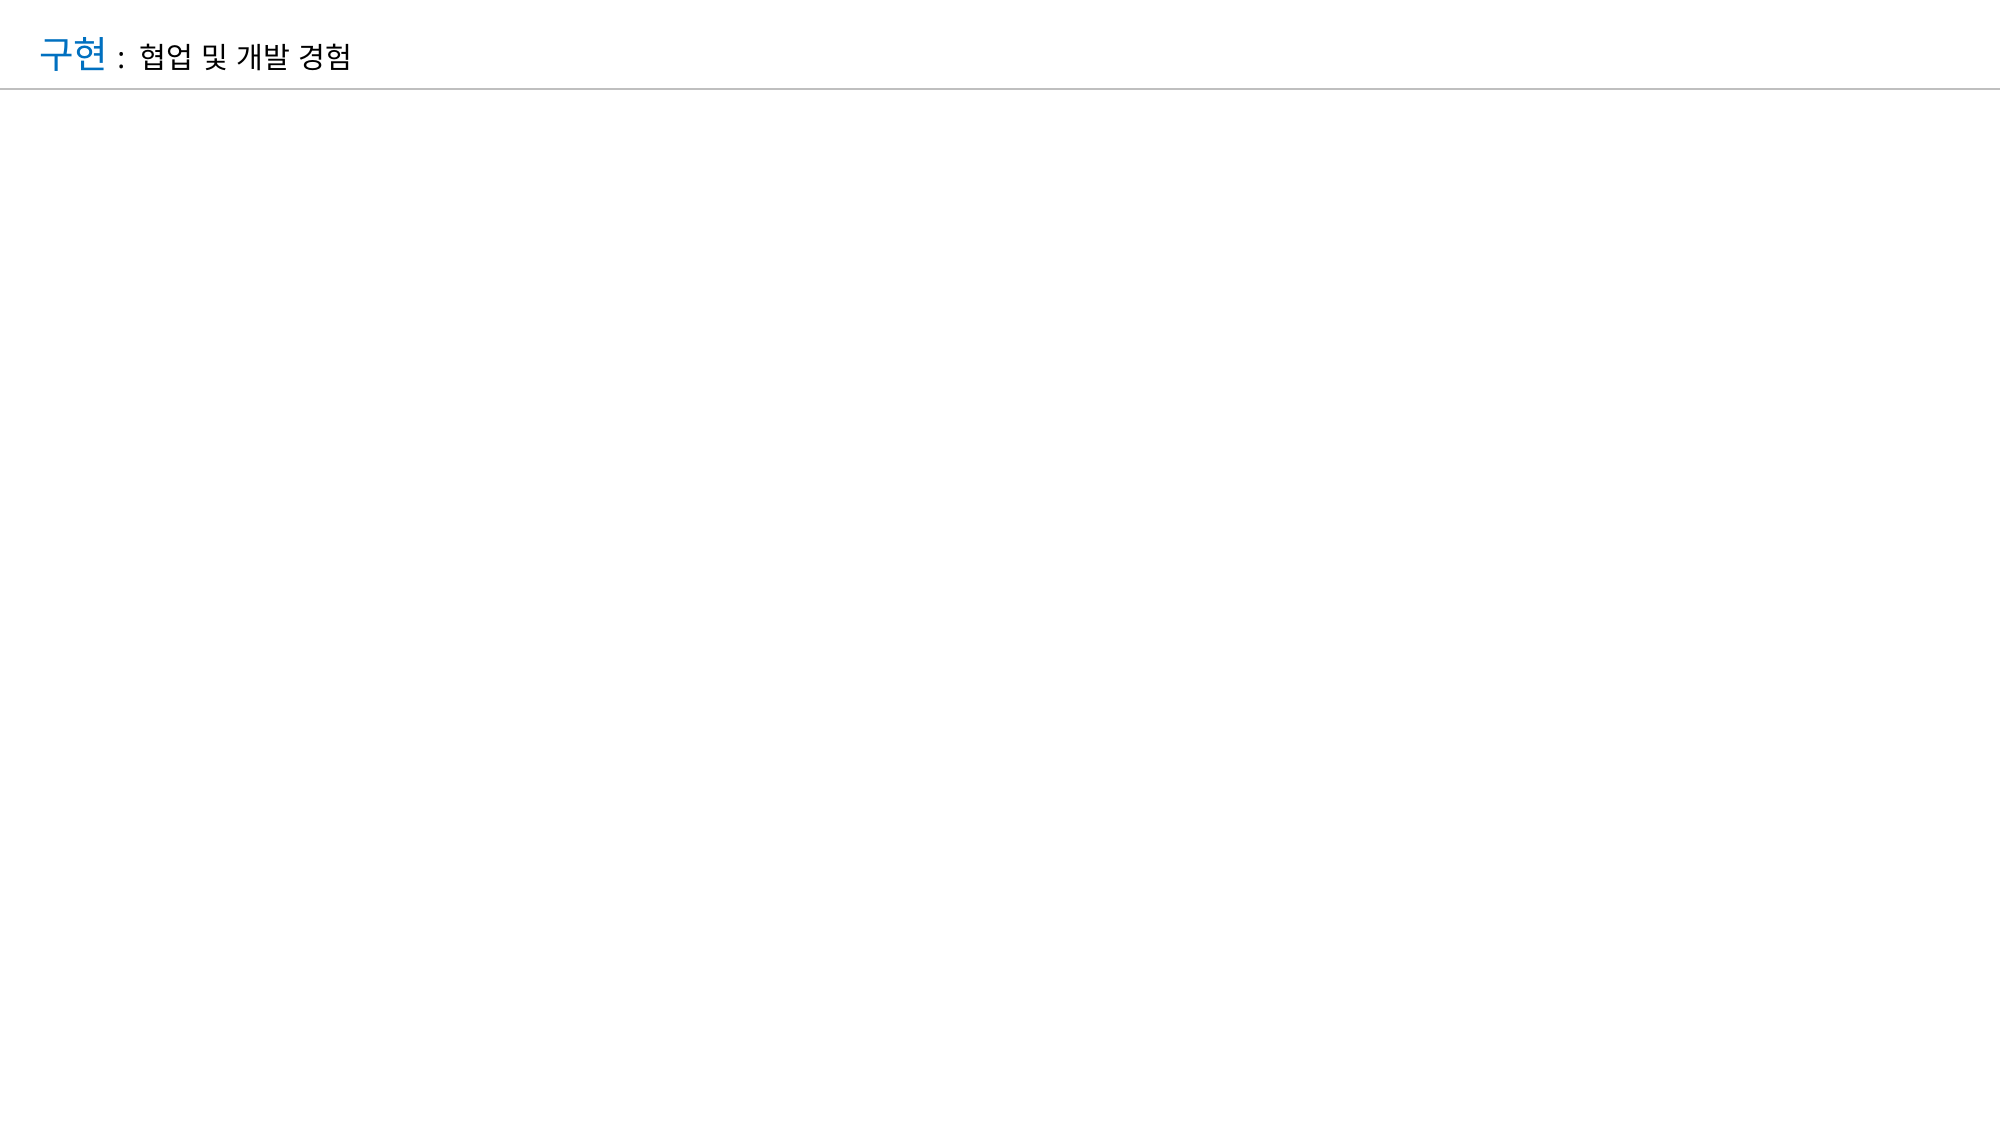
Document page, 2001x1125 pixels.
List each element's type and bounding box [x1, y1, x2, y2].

text_box [0, 30, 2000, 90]
